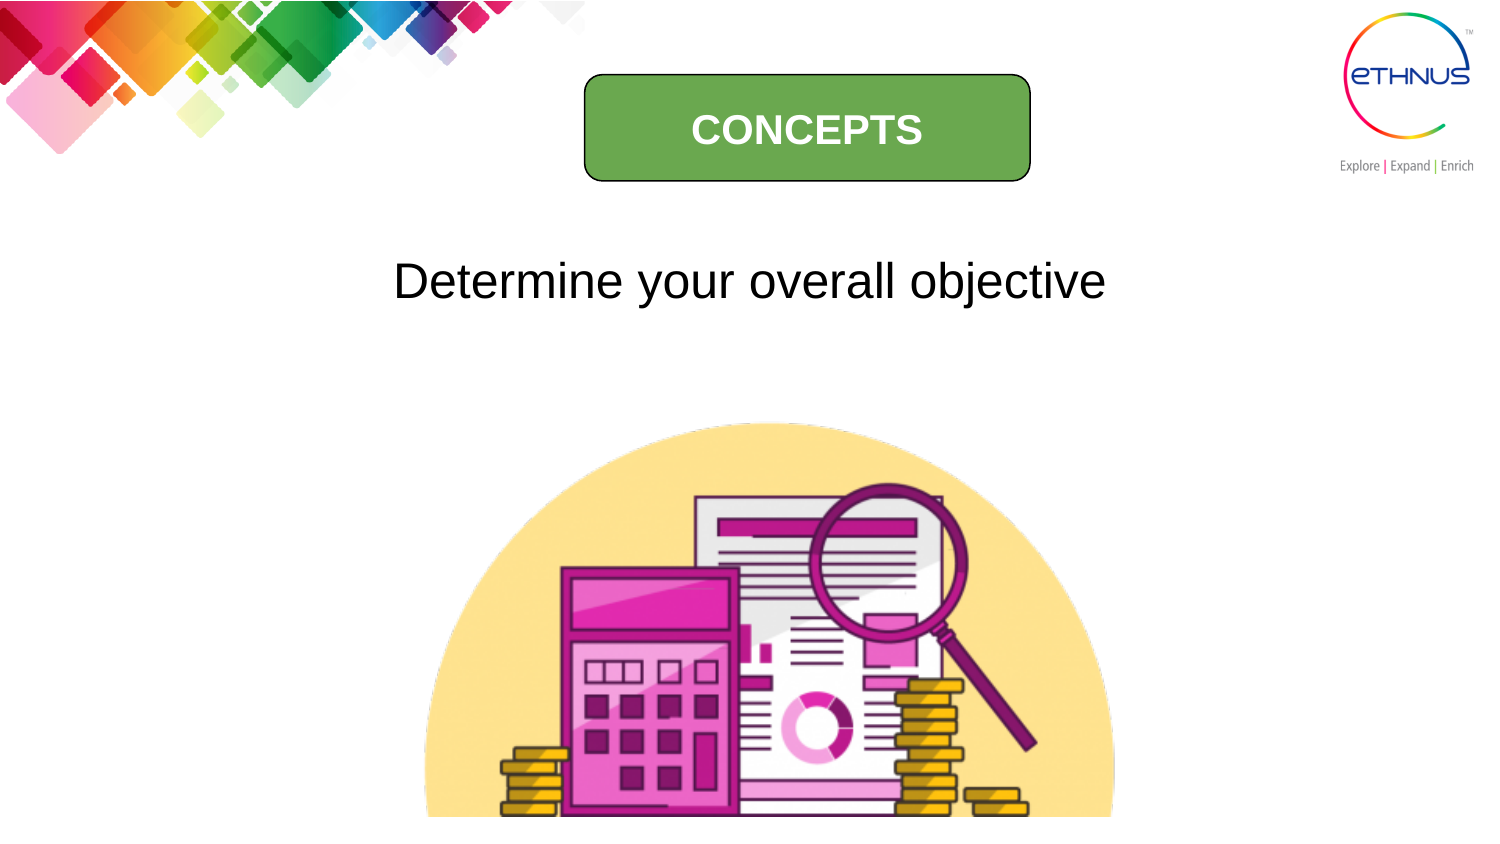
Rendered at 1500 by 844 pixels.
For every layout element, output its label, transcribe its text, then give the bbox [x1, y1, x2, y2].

text_box Determine your overall objective [347, 218, 1153, 297]
picture [1327, 0, 1500, 182]
picture [346, 325, 1192, 817]
picture [0, 1, 585, 154]
text_box CONCEPTS [584, 74, 1031, 181]
